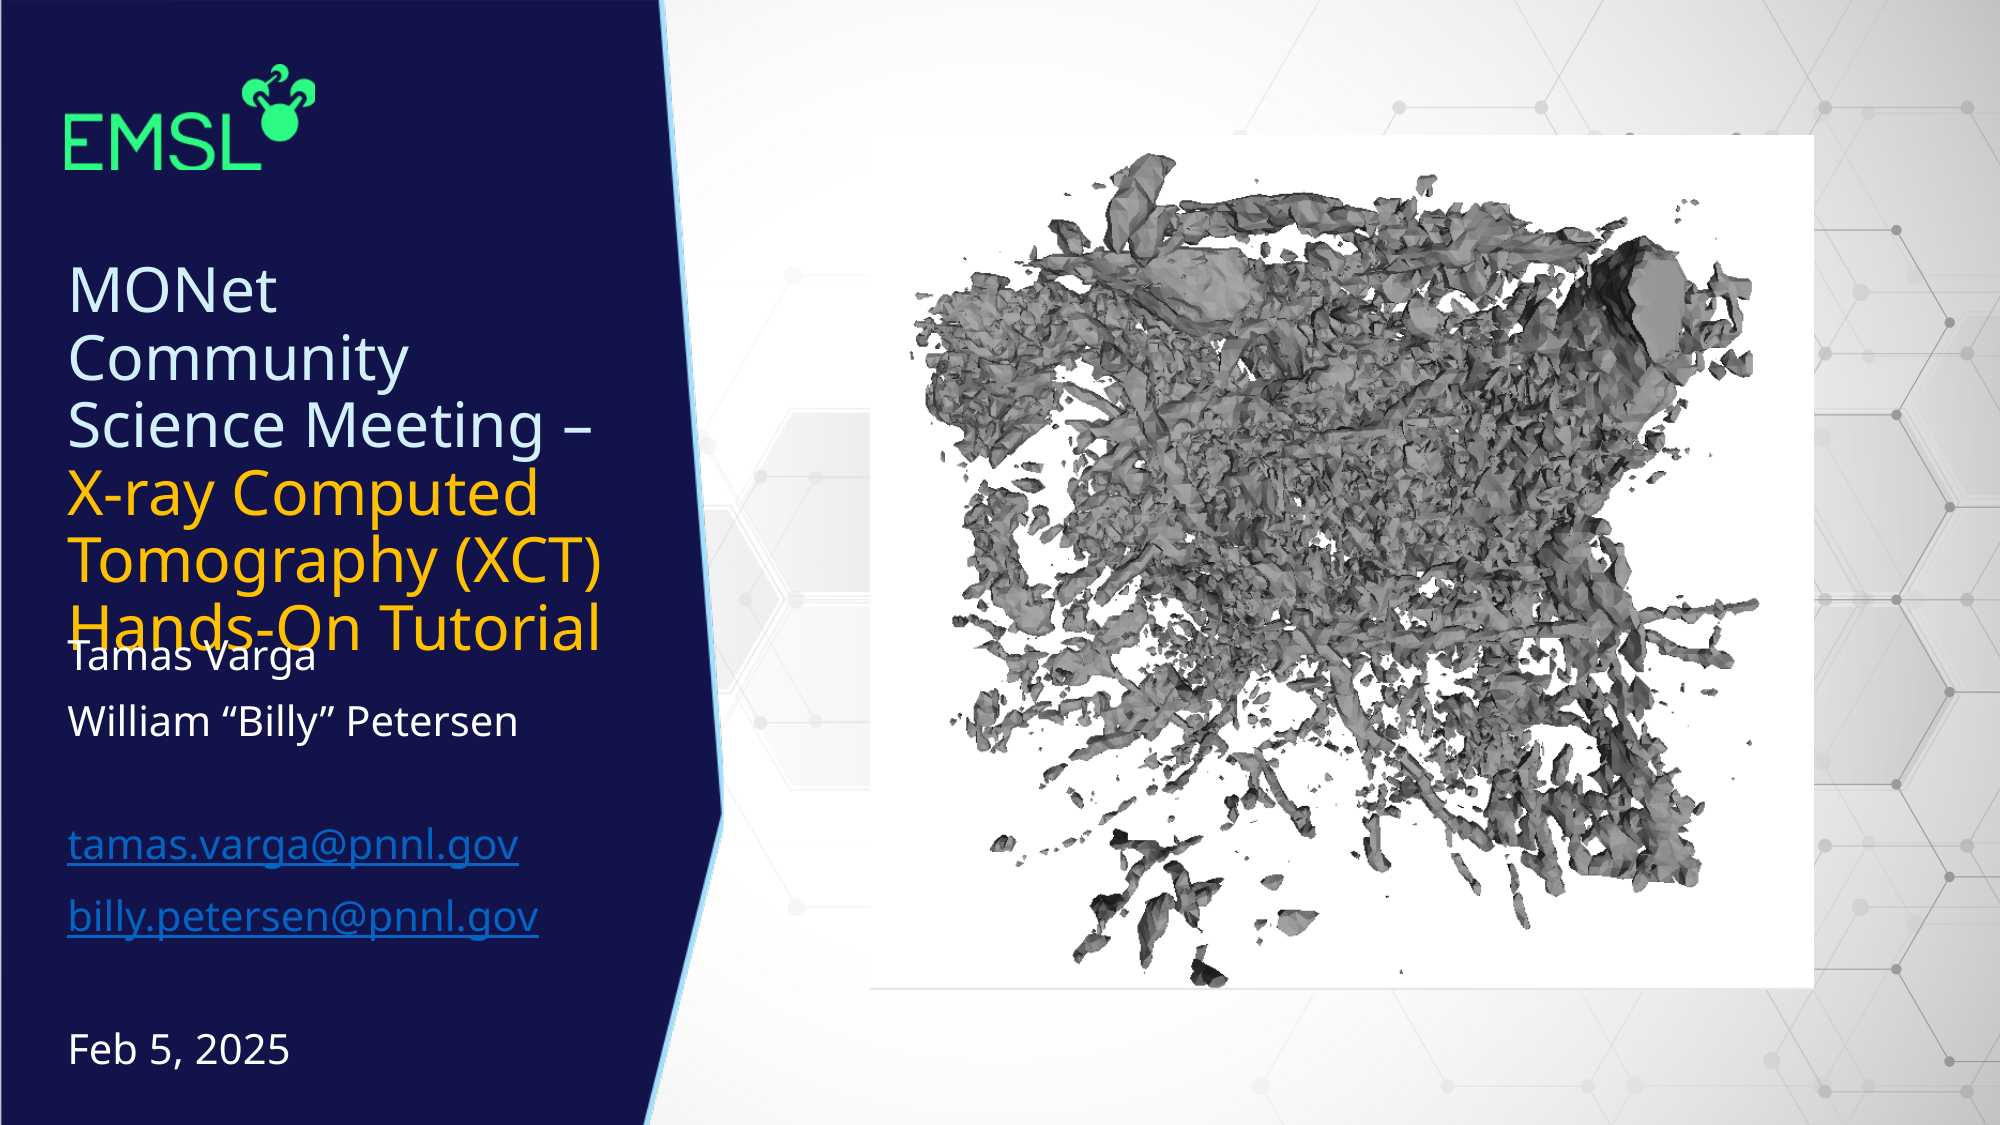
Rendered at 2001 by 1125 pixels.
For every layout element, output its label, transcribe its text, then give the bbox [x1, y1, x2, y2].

list Tamas Varga William “Billy” Petersen tamas.varga@pnnl.gov billy.petersen@pnnl.gov Feb 5, 2025 [67, 634, 633, 680]
title MONet Community Science Meeting – X-ray Computed Tomography (XCT) Hands-On Tutorial [67, 258, 631, 634]
picture [650, 0, 2000, 1125]
